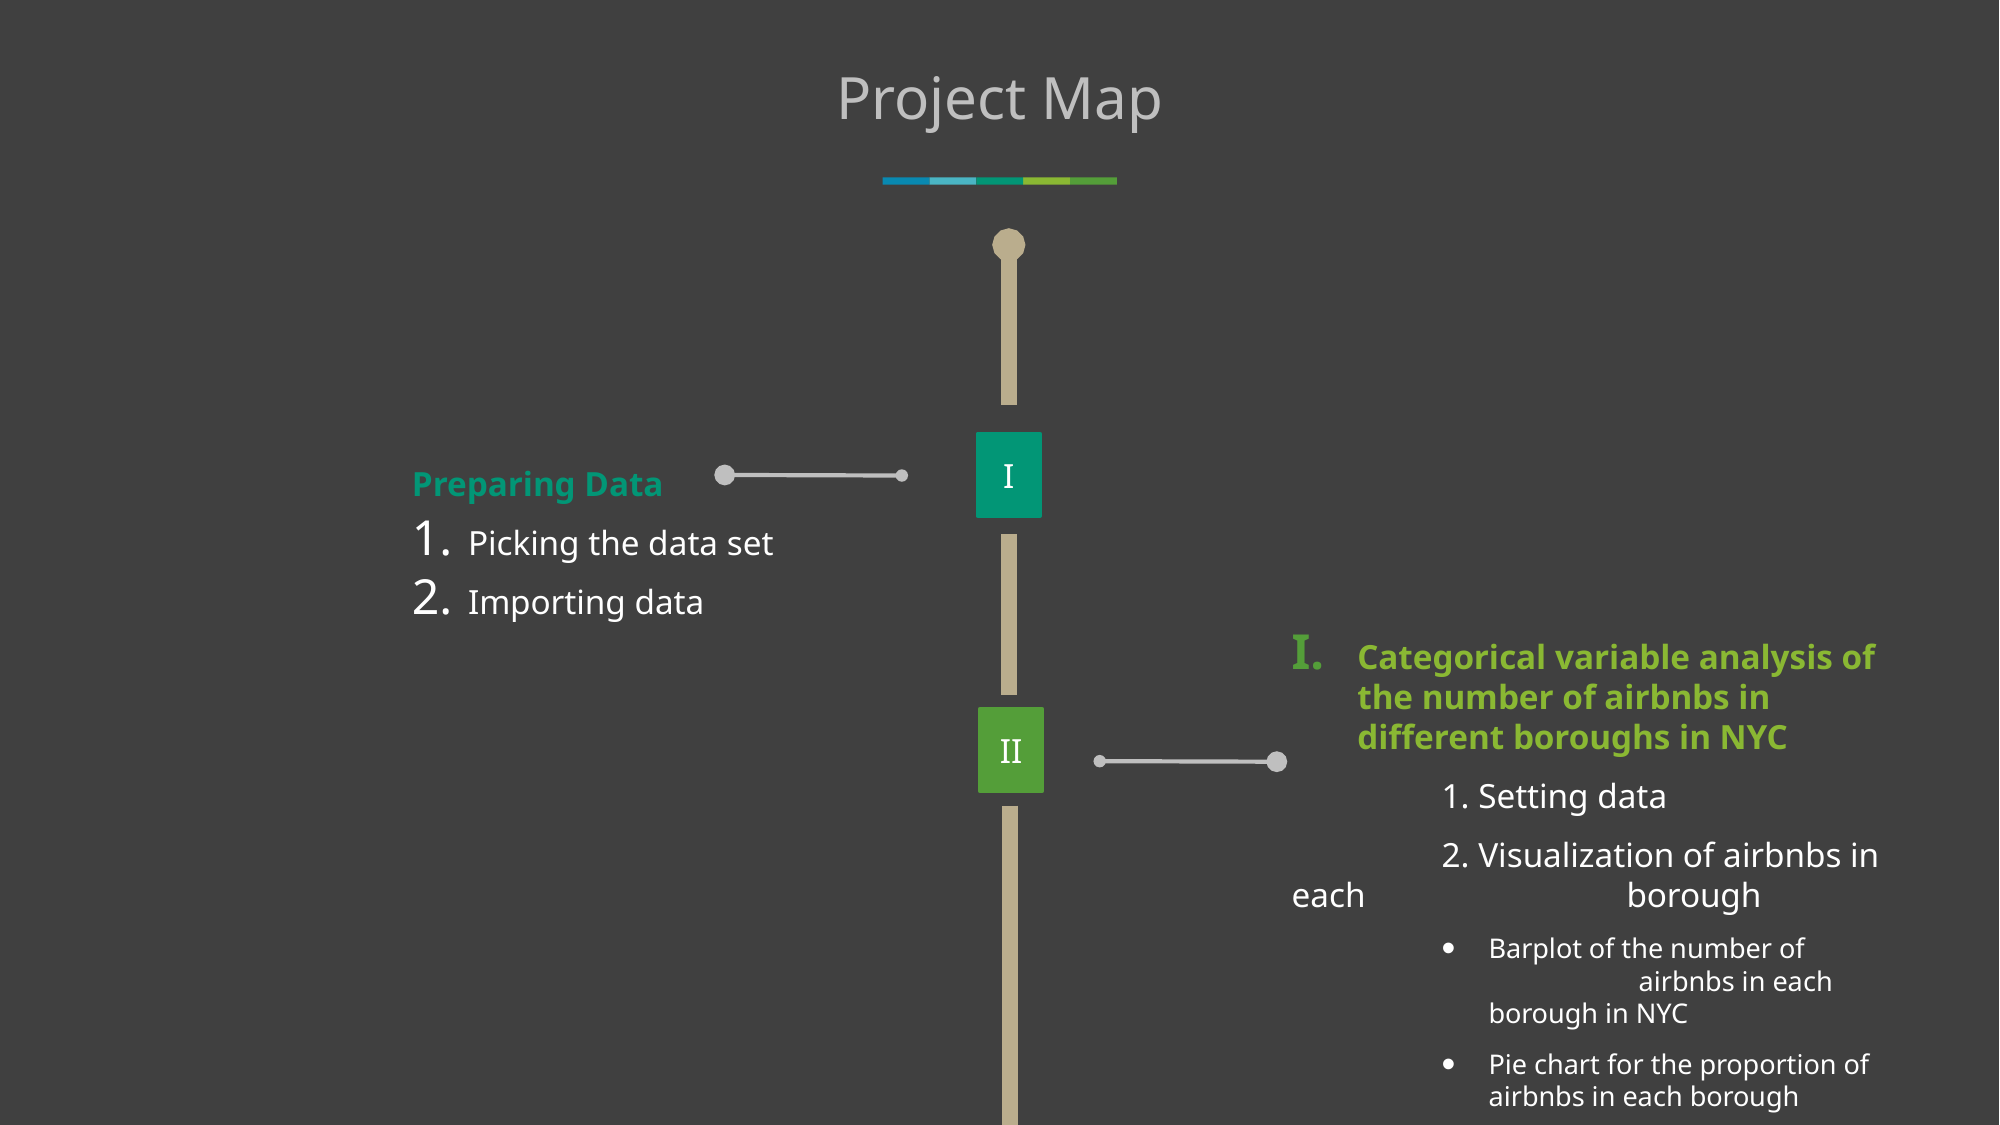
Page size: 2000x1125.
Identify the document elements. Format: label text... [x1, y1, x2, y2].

text_box II [978, 707, 1044, 793]
text_box Preparing Data Picking the data set Importing data [397, 455, 930, 620]
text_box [882, 177, 1117, 185]
text_box Categorical variable analysis of the number of airbnbs in different boroughs in NYC 1. Setting data 2. Visualization of airbnbs in each borough Barplot of the number of airbnbs in each borough in NYC Pie chart for the proportion of airbnbs in each borough [1276, 628, 1929, 880]
text_box I [976, 432, 1042, 518]
text_box Project Map [406, 59, 1593, 133]
